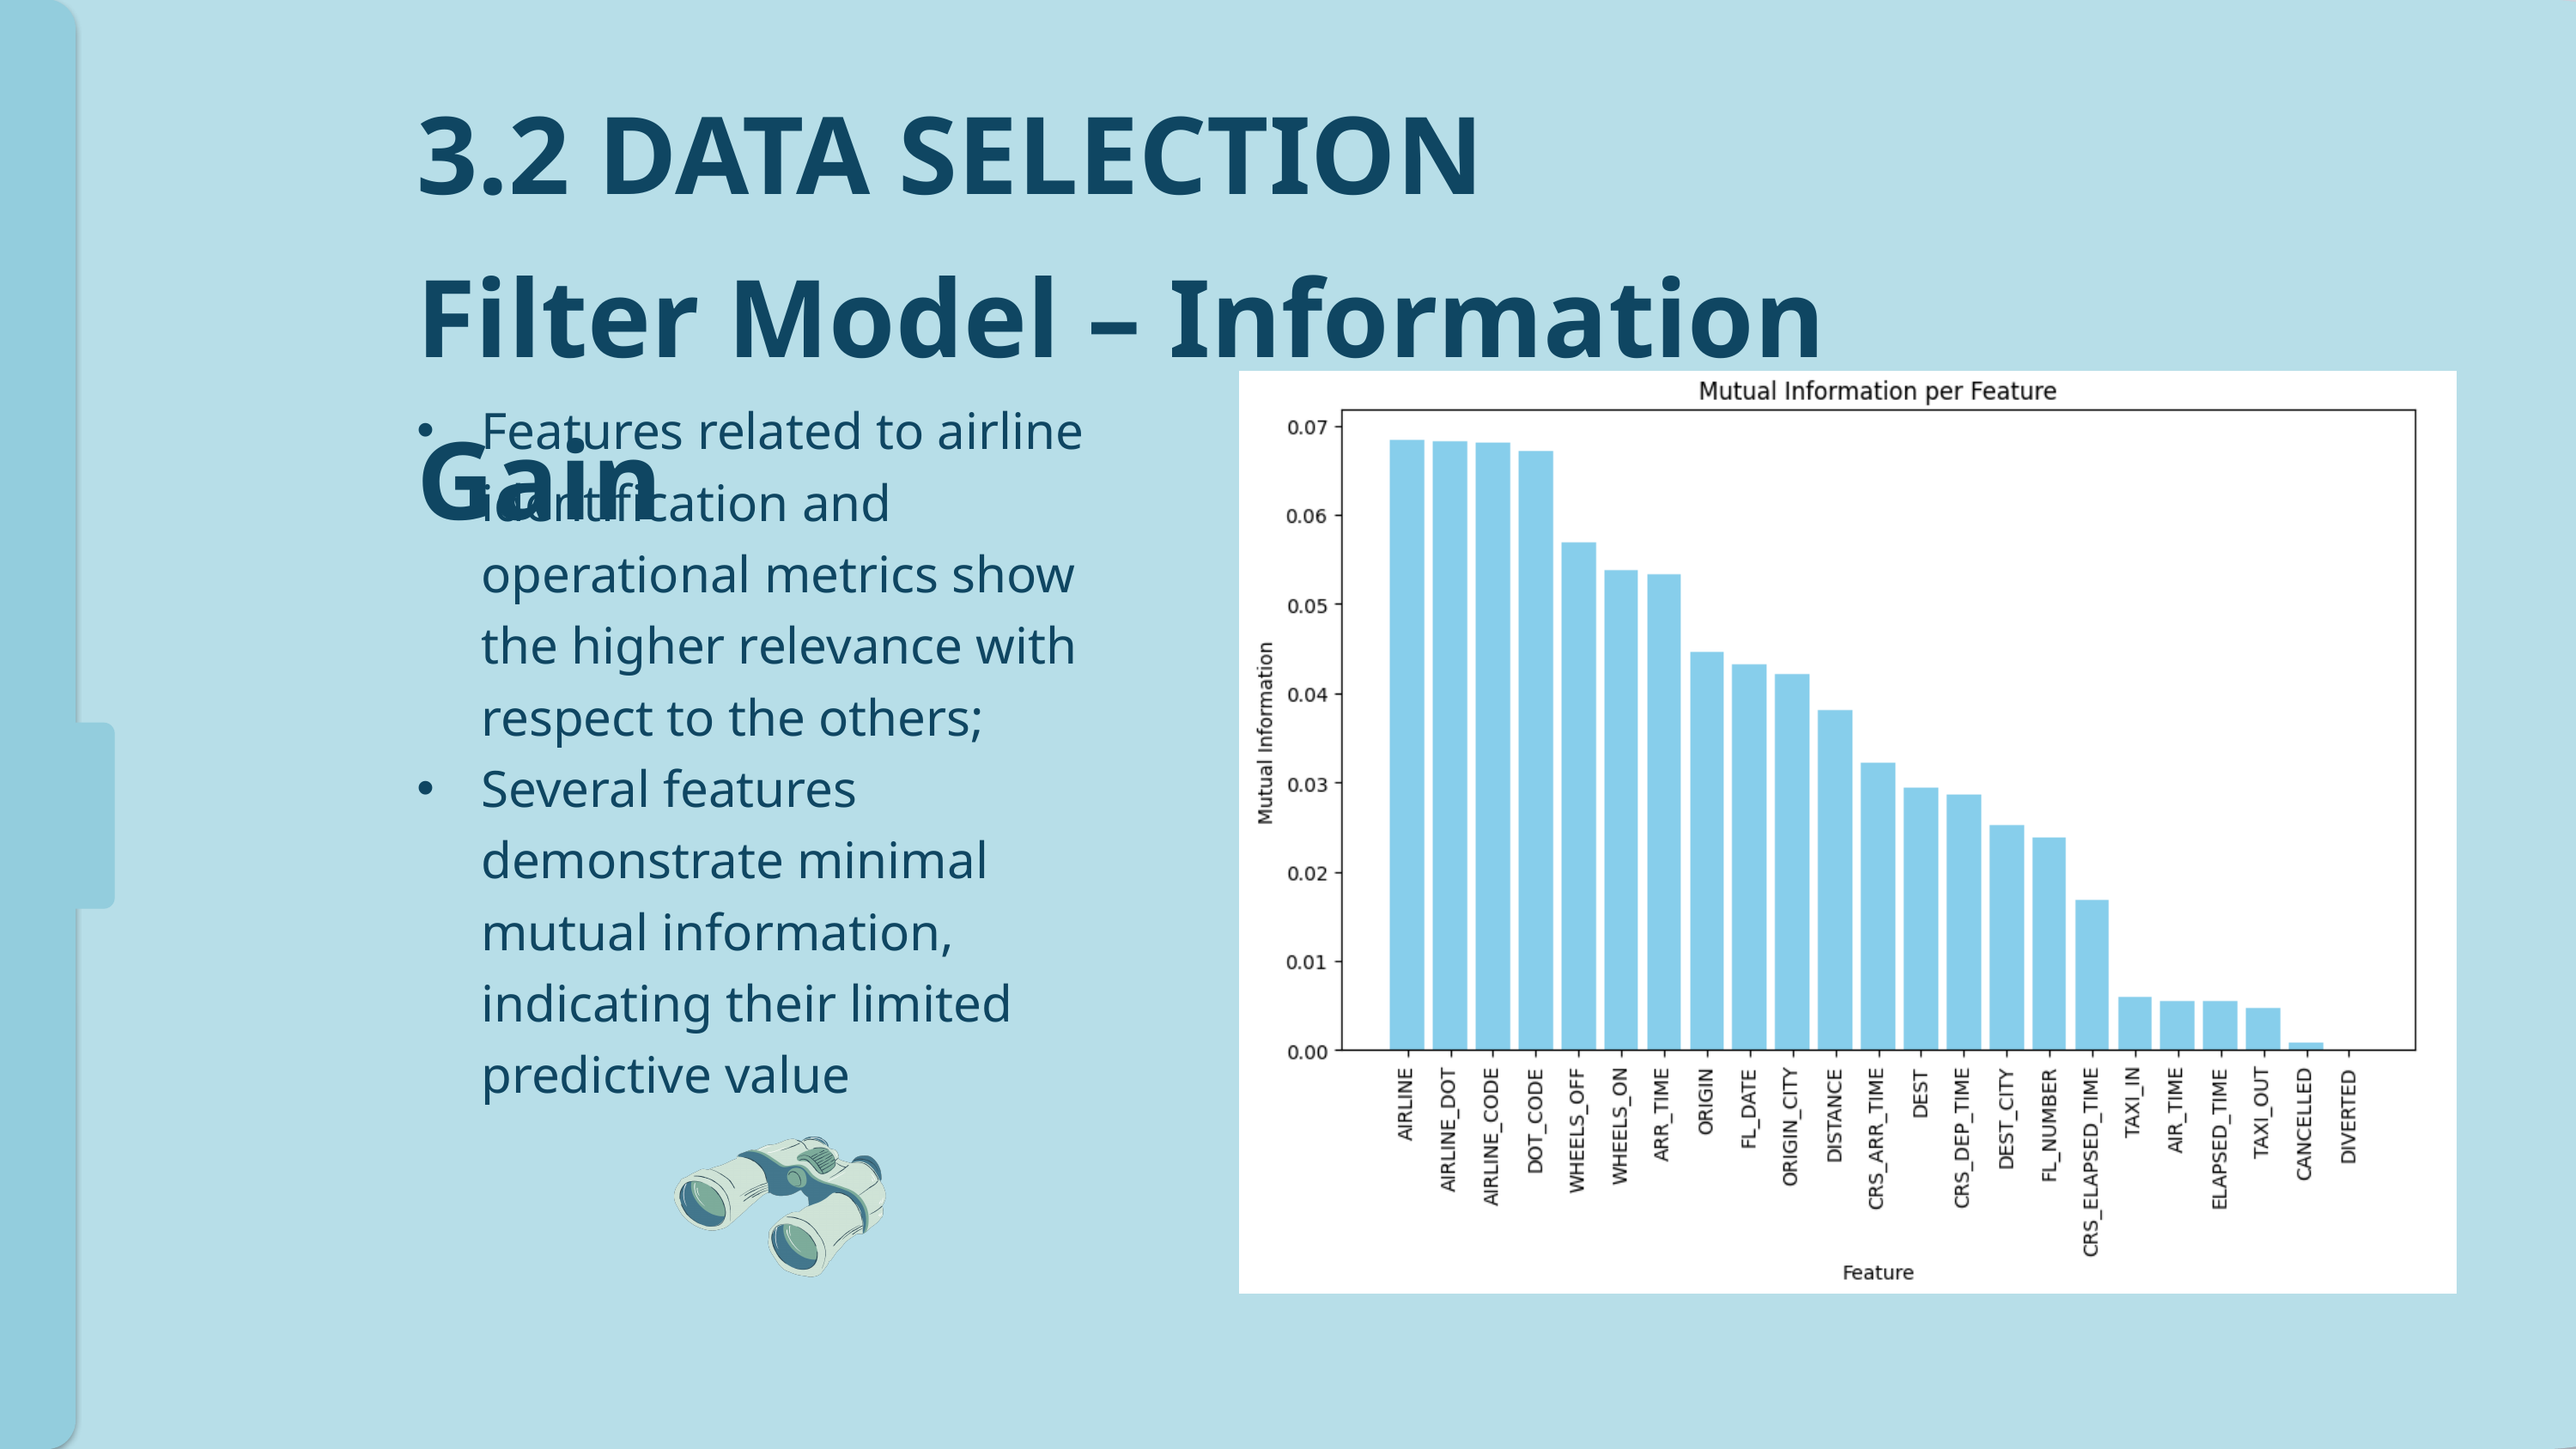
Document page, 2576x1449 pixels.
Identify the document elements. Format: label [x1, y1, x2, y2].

text_box [114, 0, 2576, 1449]
picture [1239, 371, 2457, 1294]
text_box [0, 0, 113, 1449]
